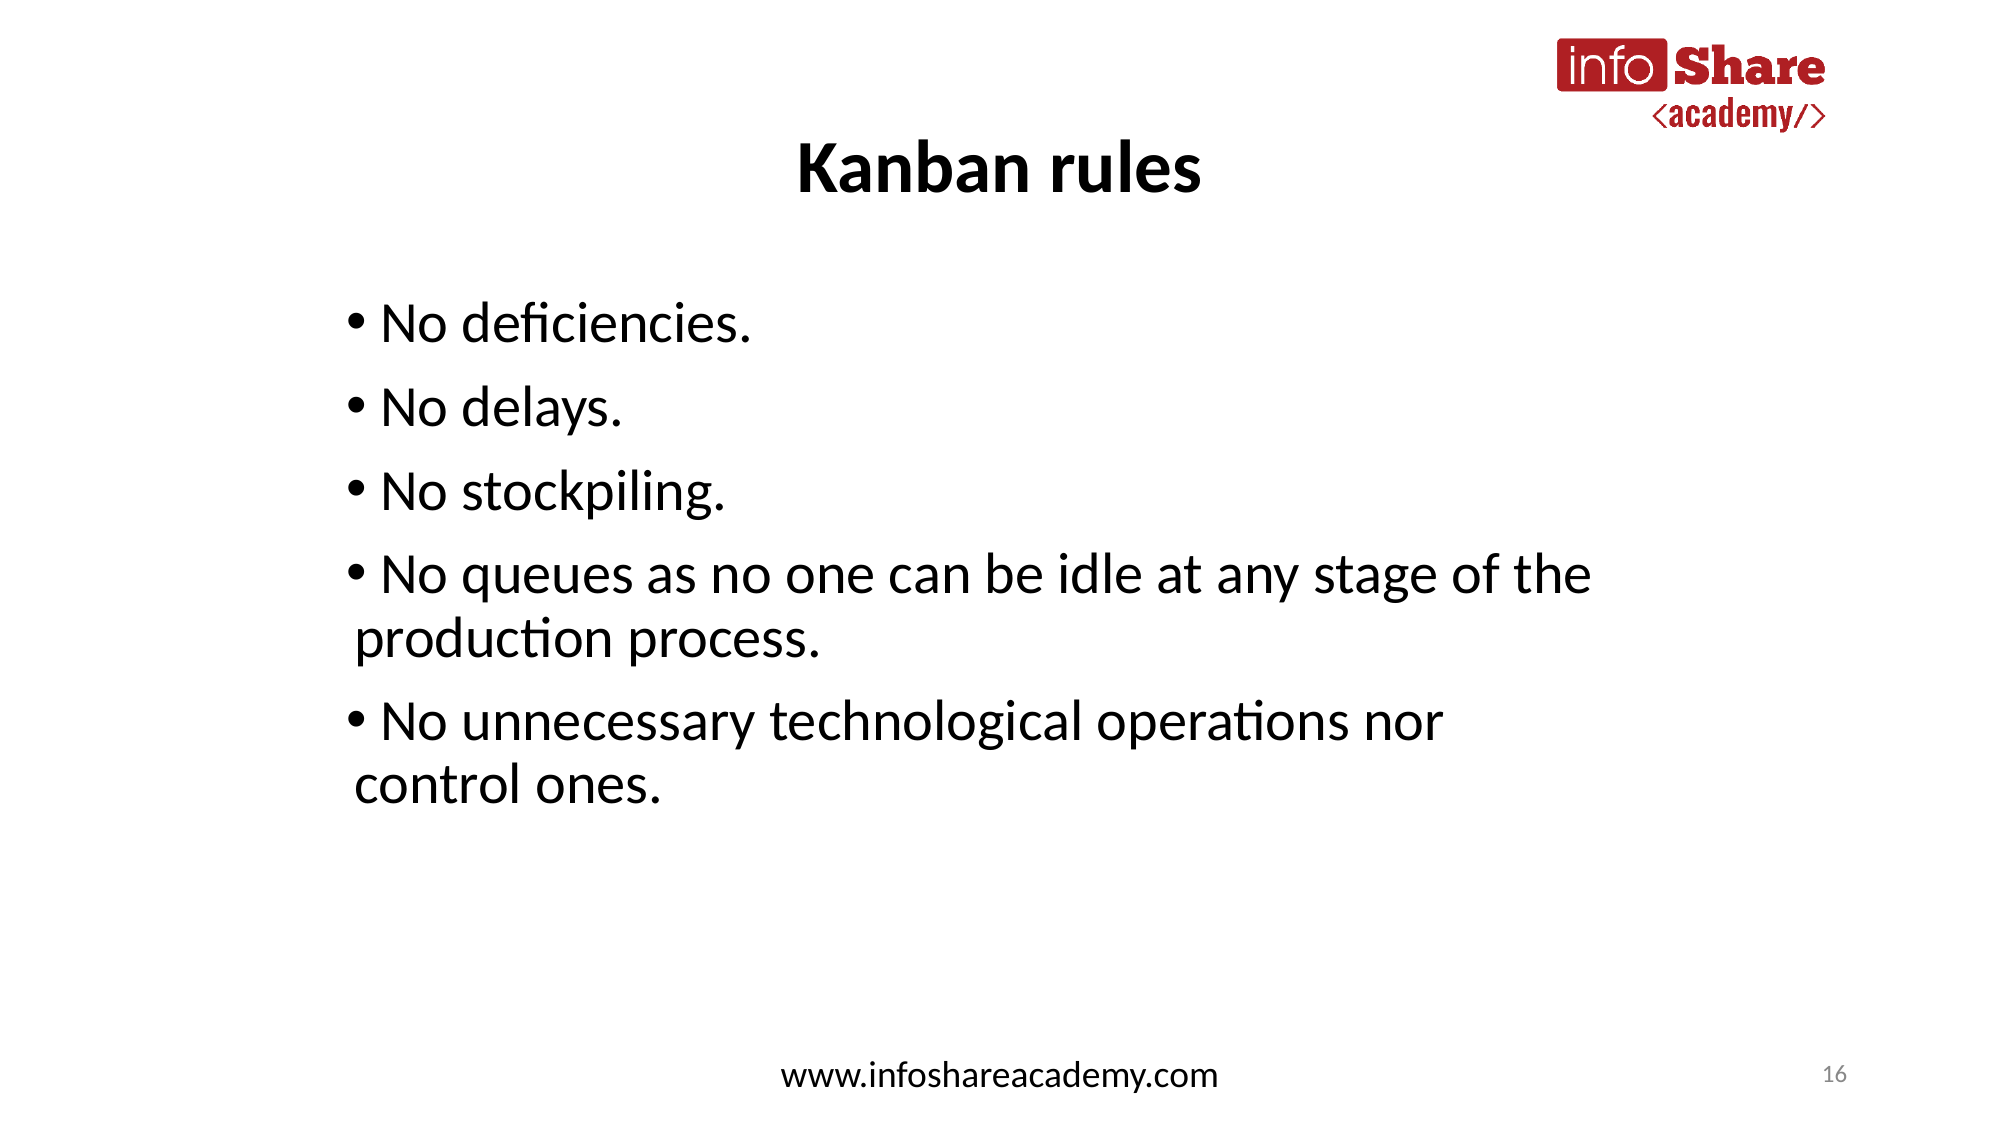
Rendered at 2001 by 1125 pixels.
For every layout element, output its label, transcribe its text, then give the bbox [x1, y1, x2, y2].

title Kanban rules [137, 59, 1863, 278]
footer www.infoshareacademy.com [662, 1042, 1338, 1103]
slide_number 16 [1412, 1042, 1863, 1103]
list No deficiencies. No delays. No stockpiling. No queues as no one can be idle at any stage of the production process. No unnecessary technological operations nor control ones. [302, 277, 1630, 992]
picture [1516, 0, 1865, 174]
